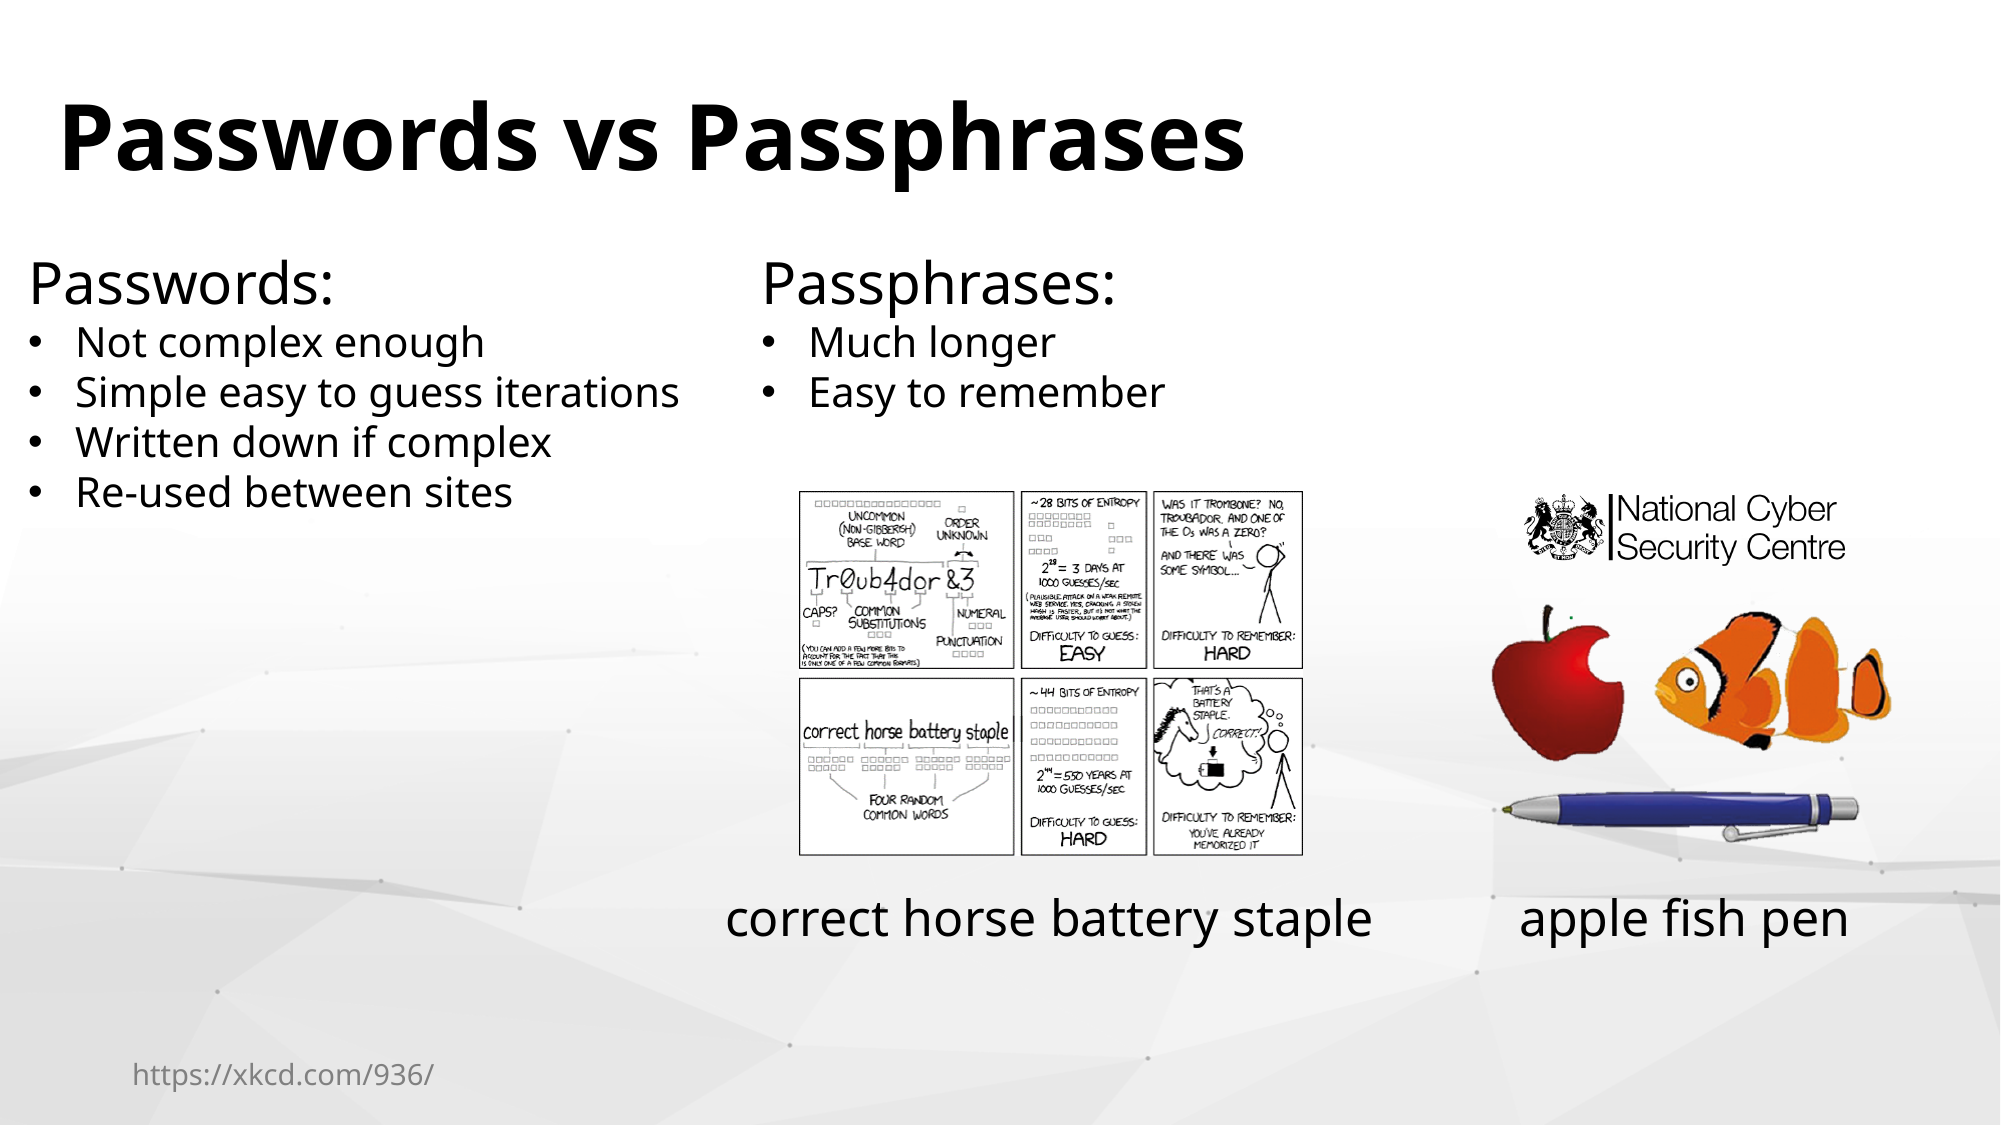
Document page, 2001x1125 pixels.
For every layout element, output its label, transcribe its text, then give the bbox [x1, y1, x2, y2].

text_box Passwords: Not complex enough Simple easy to guess iterations Written down if complex Re-used between sites [13, 238, 695, 524]
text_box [709, 491, 1391, 955]
text_box https://xkcd.com/936/ [117, 1048, 487, 1099]
picture [0, 0, 2001, 1125]
text_box Passphrases: Much longer Easy to remember [746, 250, 1181, 424]
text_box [1419, 494, 1951, 955]
title Passwords vs Passphrases [42, 32, 1768, 250]
